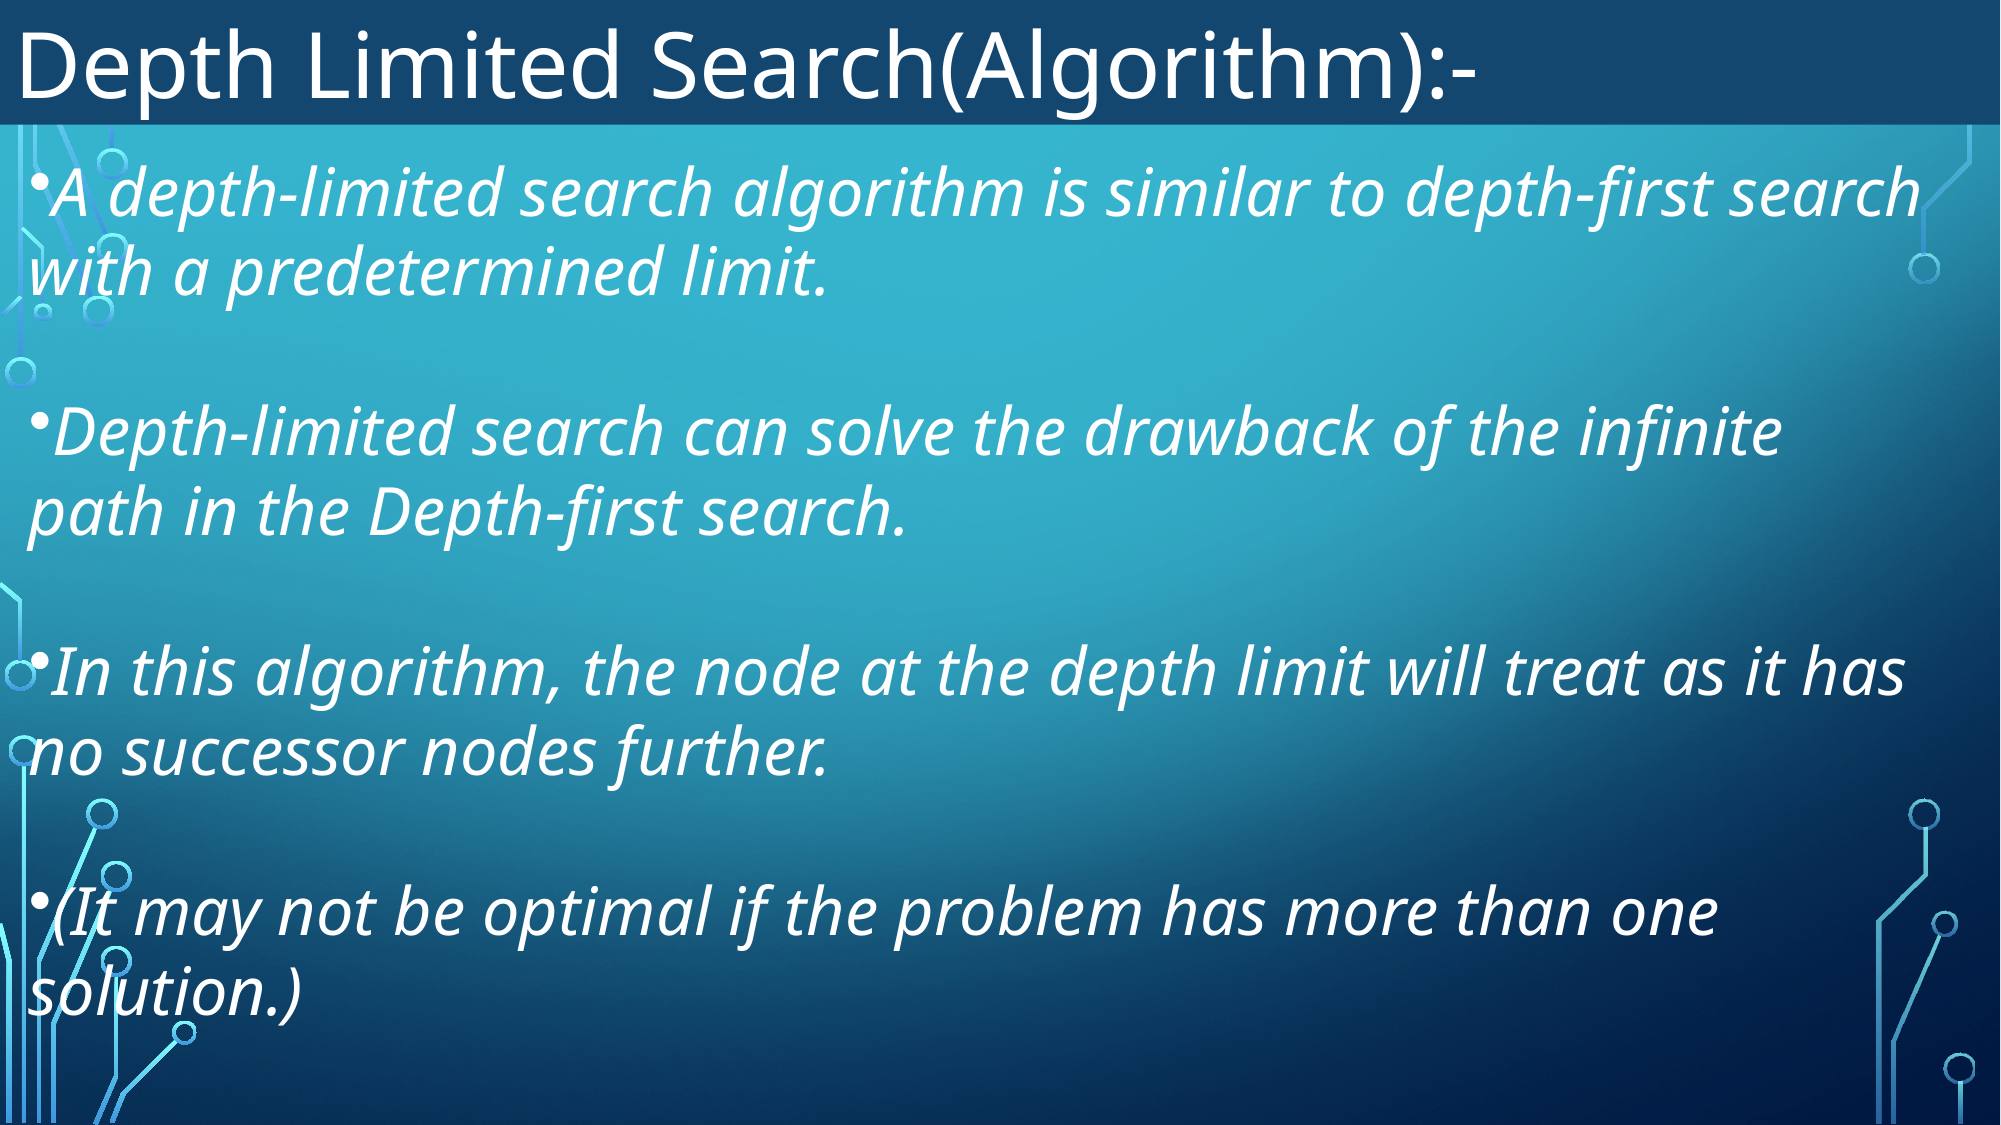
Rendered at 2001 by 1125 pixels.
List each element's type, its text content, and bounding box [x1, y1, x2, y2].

text_box Depth Limited Search(Algorithm):- [0, 0, 2000, 125]
text_box A depth-limited search algorithm is similar to depth-first search with a predetermined limit. Depth-limited search can solve the drawback of the infinite path in the Depth-first search. In this algorithm, the node at the depth limit will treat as it has no successor nodes further. (It may not be optimal if the problem has more than one solution.) [14, 141, 1955, 1037]
